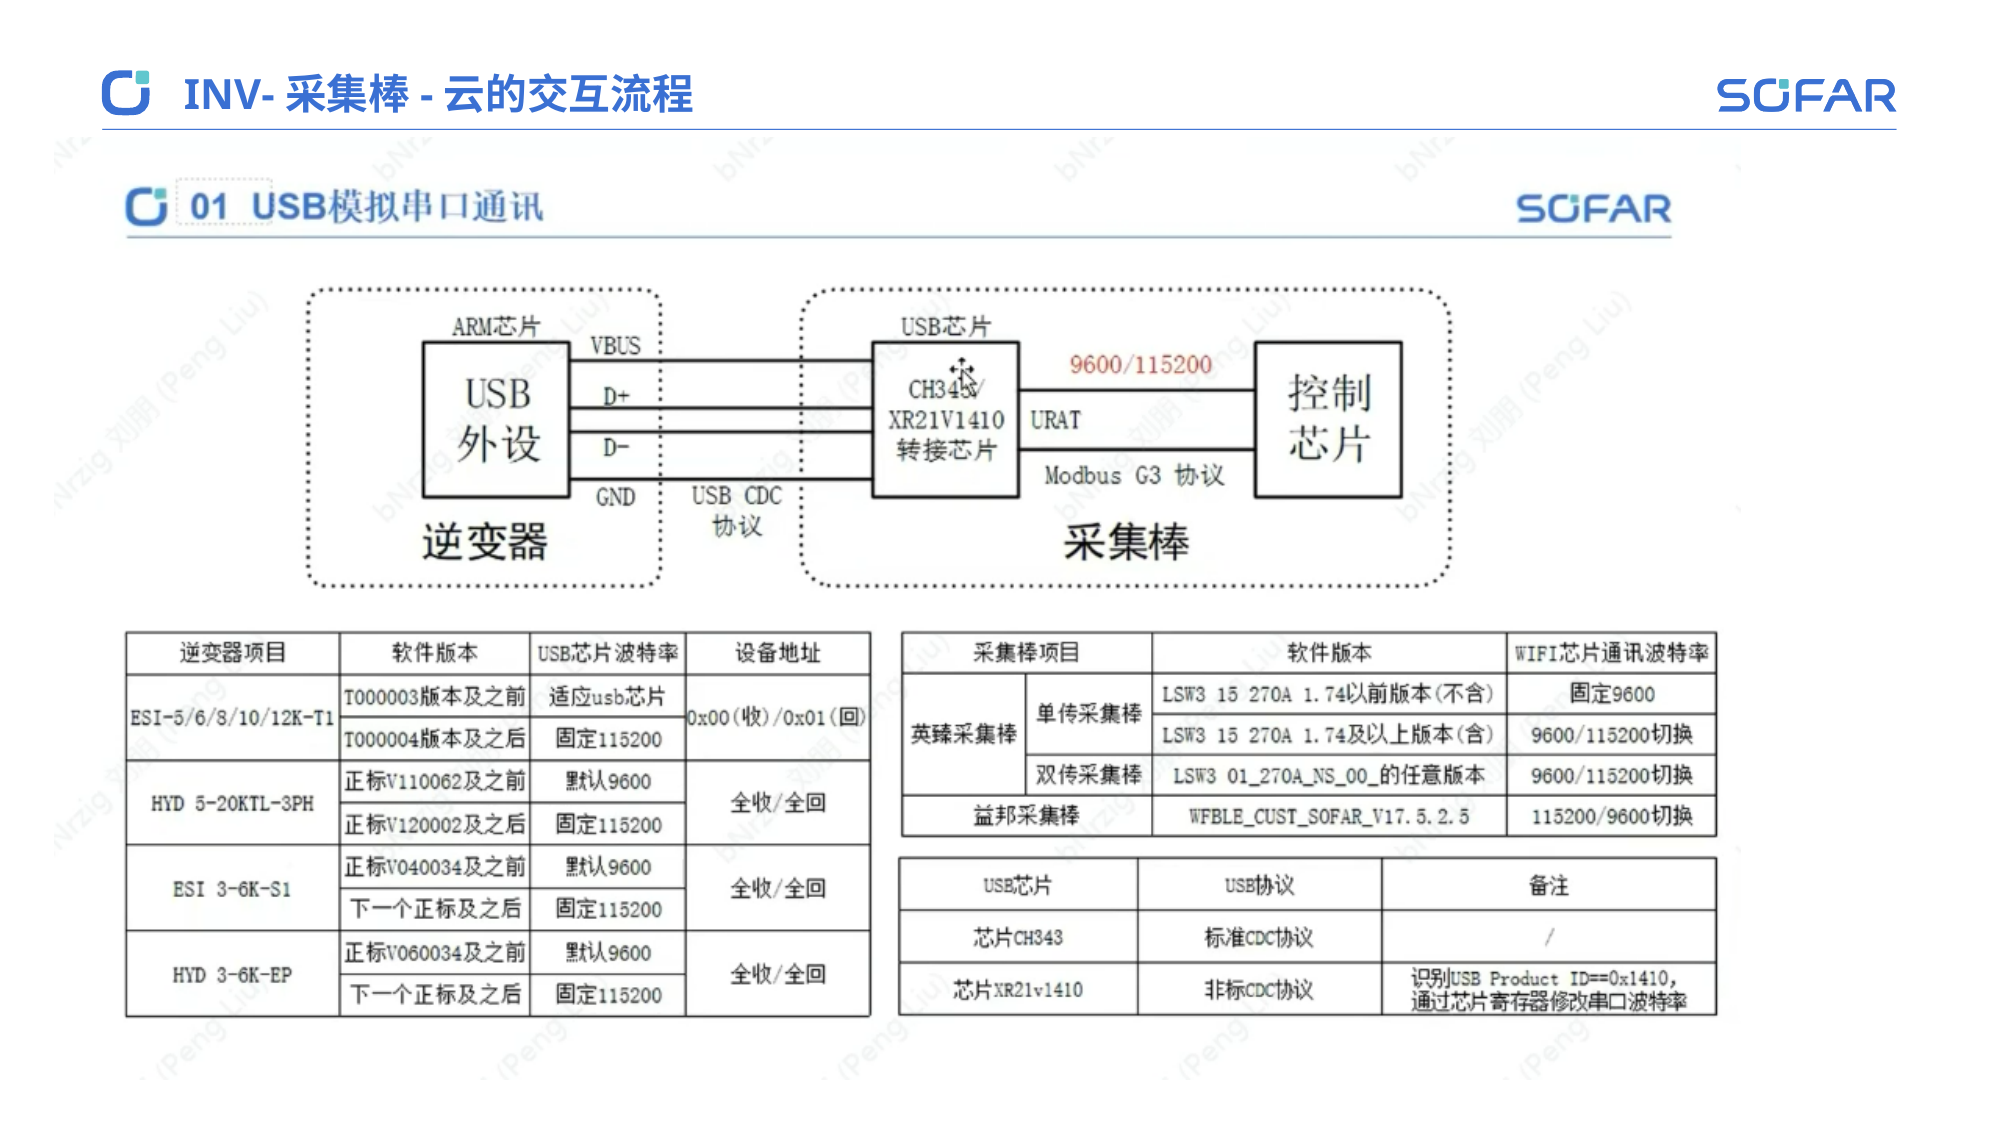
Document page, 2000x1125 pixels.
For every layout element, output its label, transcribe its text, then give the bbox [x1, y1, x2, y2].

list INV-采集棒-云的交互流程 [169, 60, 1287, 113]
picture [54, 136, 1742, 1080]
picture [102, 78, 1897, 130]
